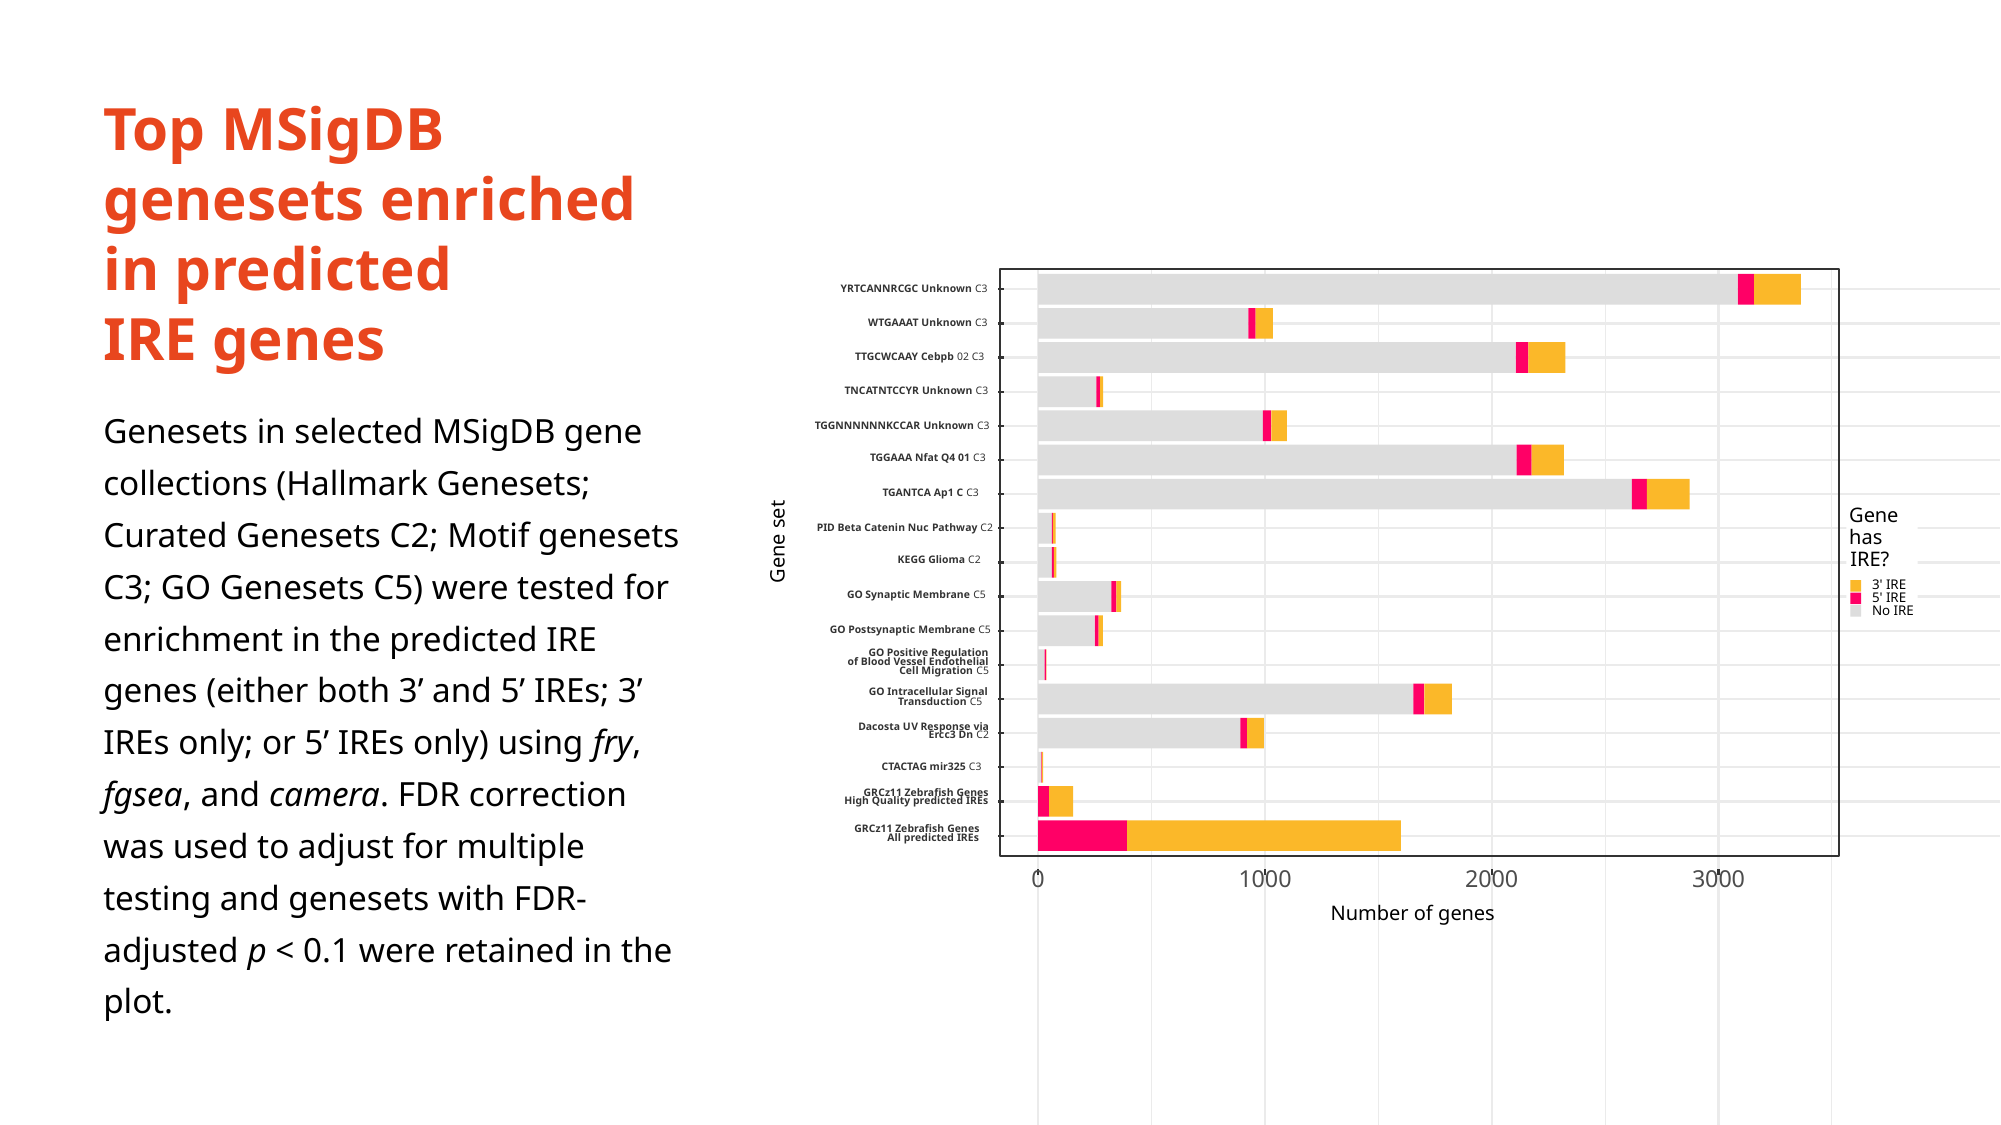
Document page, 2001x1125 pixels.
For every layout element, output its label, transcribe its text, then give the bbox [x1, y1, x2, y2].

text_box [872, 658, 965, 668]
text_box 0 [1031, 872, 1045, 889]
text_box IRE? [1849, 552, 1890, 568]
text_box GO Synaptic Membrane C5 [851, 592, 982, 601]
text_box [1850, 580, 1862, 592]
text_box 3' IRE [1871, 580, 1907, 591]
text_box [1850, 605, 1862, 617]
text_box 5' IRE [1871, 592, 1907, 603]
text_box Dacosta UV Response via Ercc3 Dn C2 [874, 728, 974, 737]
text_box [1850, 592, 1862, 604]
text_box GO Postsynaptic Membrane C5 [878, 627, 943, 636]
text_box Transduction C5 [907, 700, 974, 707]
text_box Gene set [771, 502, 786, 581]
text_box TNCATNTCCYR Unknown C3 [865, 387, 967, 397]
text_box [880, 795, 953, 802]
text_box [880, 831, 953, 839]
text_box 2000 [1466, 872, 1517, 889]
text_box TTGCWCAAY Cebpb 02 C3 [873, 353, 967, 362]
text_box 1000 [1240, 872, 1290, 889]
text_box Gene [1849, 509, 1898, 525]
text_box TGGNNNNNNKCCAR Unknown C3 [833, 422, 971, 433]
text_box No IRE [1871, 606, 1914, 616]
text_box TGANTCA Ap1 C C3 [887, 488, 974, 499]
text_box YRTCANNRCGC Unknown C3 [858, 284, 971, 296]
text_box [999, 268, 1839, 857]
text_box KEGG Glioma C2 [908, 557, 971, 566]
text_box Number of genes [1334, 904, 1491, 925]
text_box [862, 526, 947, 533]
text_box has [1850, 530, 1882, 546]
text_box 3000 [1693, 872, 1744, 889]
text_box CTACTAG mir325 C3 [895, 763, 968, 772]
text_box WTGAAAT Unknown C3 [885, 319, 971, 328]
text_box GO Intracellular Signal [884, 689, 973, 698]
text_box TGGAAA Nfat Q4 01 C3 [876, 454, 980, 464]
text_box Top MSigDB genesets enriched in predicted IRE genes Genesets in selected MSigDB gene collections (Hallmark Genesets; Curated Genesets C2; Motif genesets C3; GO Genesets C5) were tested for enrichment in the predicted IRE genes (either both 3’ and 5’ IREs; 3’ IREs only; or 5’ IREs only) using fry, fgsea, and camera. FDR correction was used to adjust for multiple testing and genesets with FDR-adjusted p < 0.1 were retained in the plot. [88, 84, 698, 1073]
text_box [1846, 504, 1918, 621]
